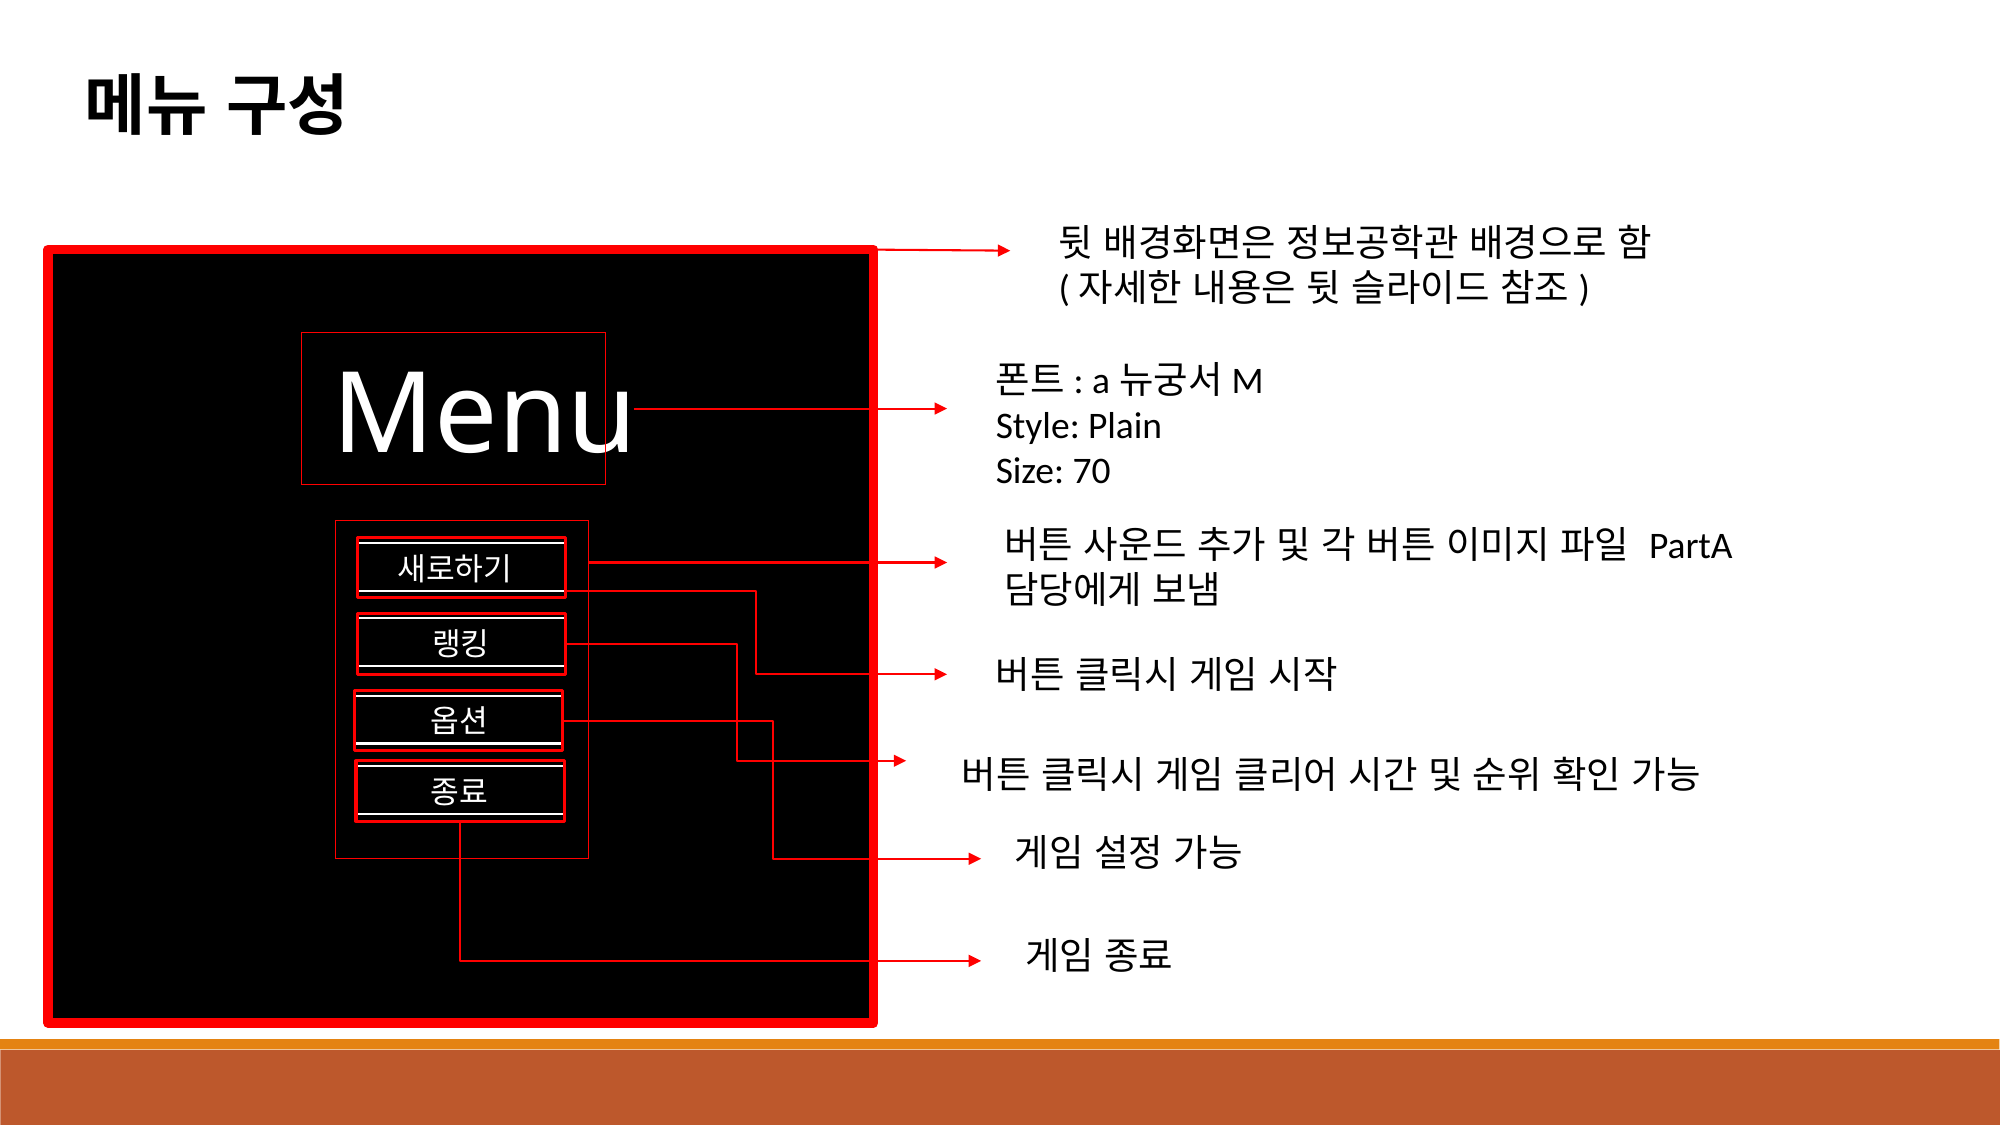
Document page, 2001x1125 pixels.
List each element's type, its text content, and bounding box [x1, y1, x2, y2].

text_box 게임 설정 가능 [1020, 821, 1468, 882]
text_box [563, 590, 948, 675]
text_box 버튼 클릭시 게임 클리어 시간 및 순위 확인 가능 [1020, 743, 1773, 804]
text_box 뒷 배경화면은 정보공학관 배경으로 함 (자세한 내용은 뒷 슬라이드 참조) [1044, 211, 1846, 317]
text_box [801, 643, 907, 717]
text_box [47, 249, 1011, 1024]
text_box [650, 630, 791, 1125]
text_box 메뉴 구성 [70, 55, 415, 231]
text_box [565, 643, 647, 718]
text_box 버튼 클릭시 게임 시작 [1020, 643, 1429, 704]
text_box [801, 719, 982, 860]
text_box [562, 719, 647, 860]
text_box 폰트: a뉴궁서M Style: Plain Size: 70 [1020, 348, 1471, 499]
text_box 게임 종료 [1020, 924, 1322, 985]
text_box 버튼 사운드 추가 및 각 버튼 이미지 파일 PartA 담당에게 보냄 [1020, 513, 1816, 663]
